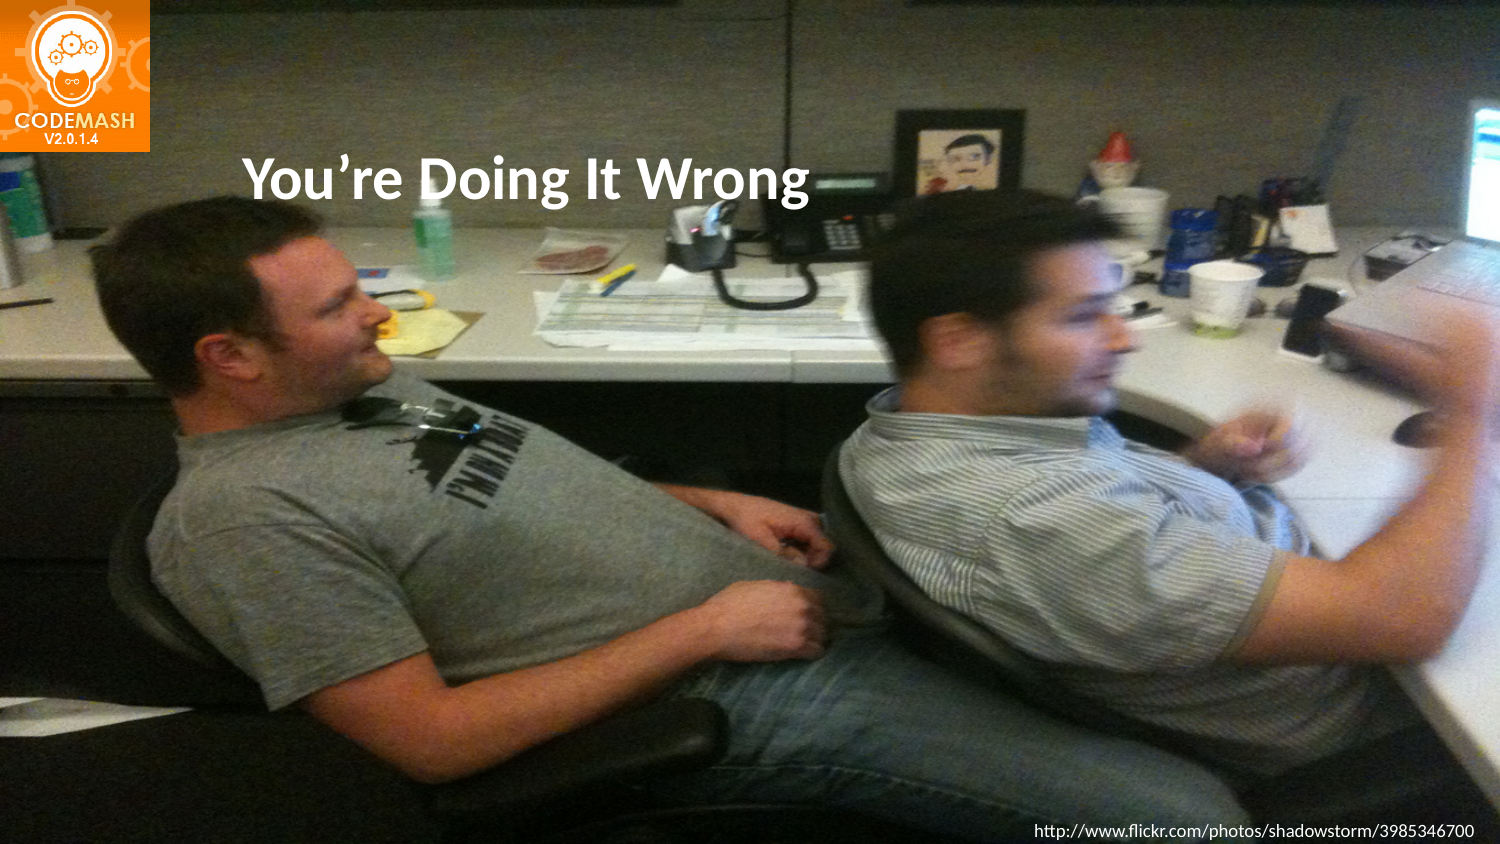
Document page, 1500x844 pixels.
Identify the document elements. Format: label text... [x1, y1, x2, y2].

text_box You’re Doing It Wrong [227, 129, 1149, 220]
text_box http://www.flickr.com/photos/shadowstorm/3985346700 [1019, 811, 1500, 844]
picture [0, 0, 1500, 844]
